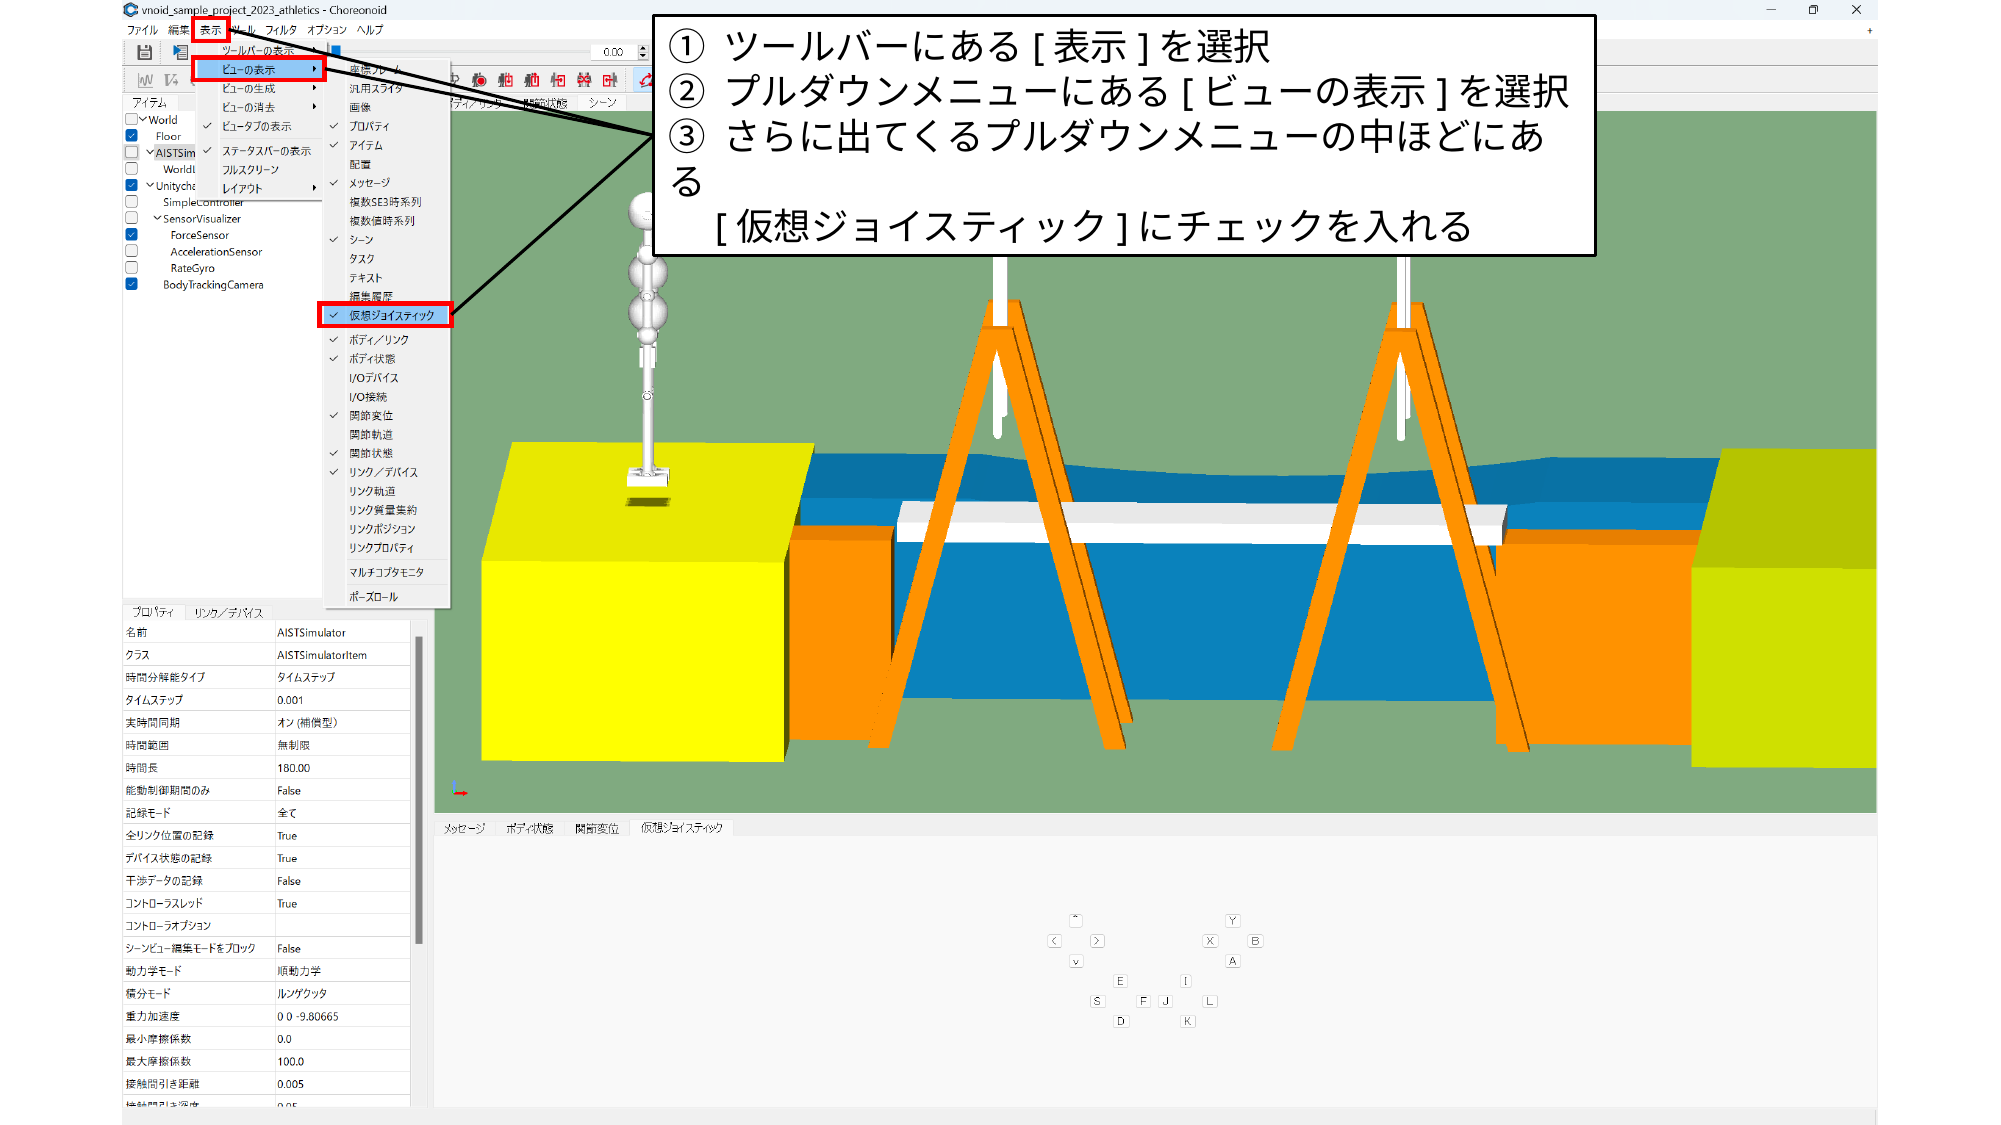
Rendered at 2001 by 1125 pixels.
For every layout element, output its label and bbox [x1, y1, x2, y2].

text_box [450, 113, 654, 316]
text_box [324, 68, 654, 115]
text_box [228, 29, 655, 115]
picture [121, 0, 1879, 1125]
